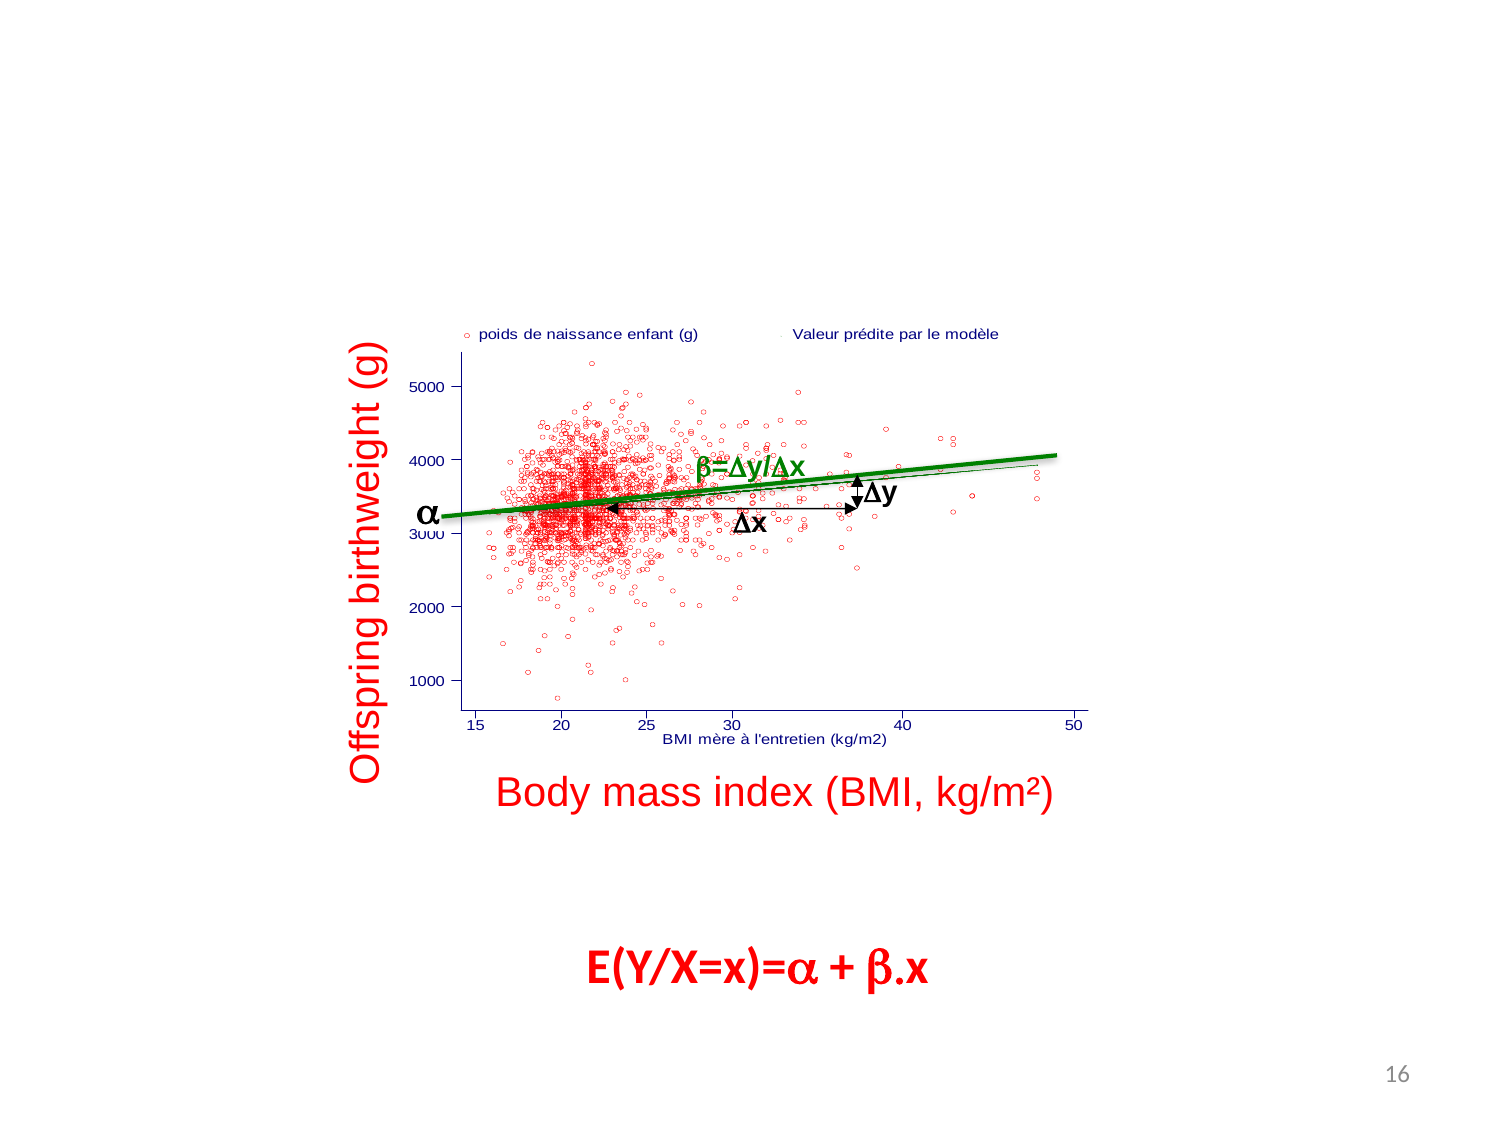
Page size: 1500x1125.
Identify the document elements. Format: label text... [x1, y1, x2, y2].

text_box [441, 454, 1058, 517]
text_box E(Y/X=x)=a + b.x [571, 925, 944, 1001]
slide_number 16 [1074, 1042, 1425, 1103]
text_box Body mass index (BMI, kg/m²) [456, 768, 1094, 823]
text_box Offspring birthweight (g) [329, 299, 395, 827]
picture [369, 327, 1099, 759]
